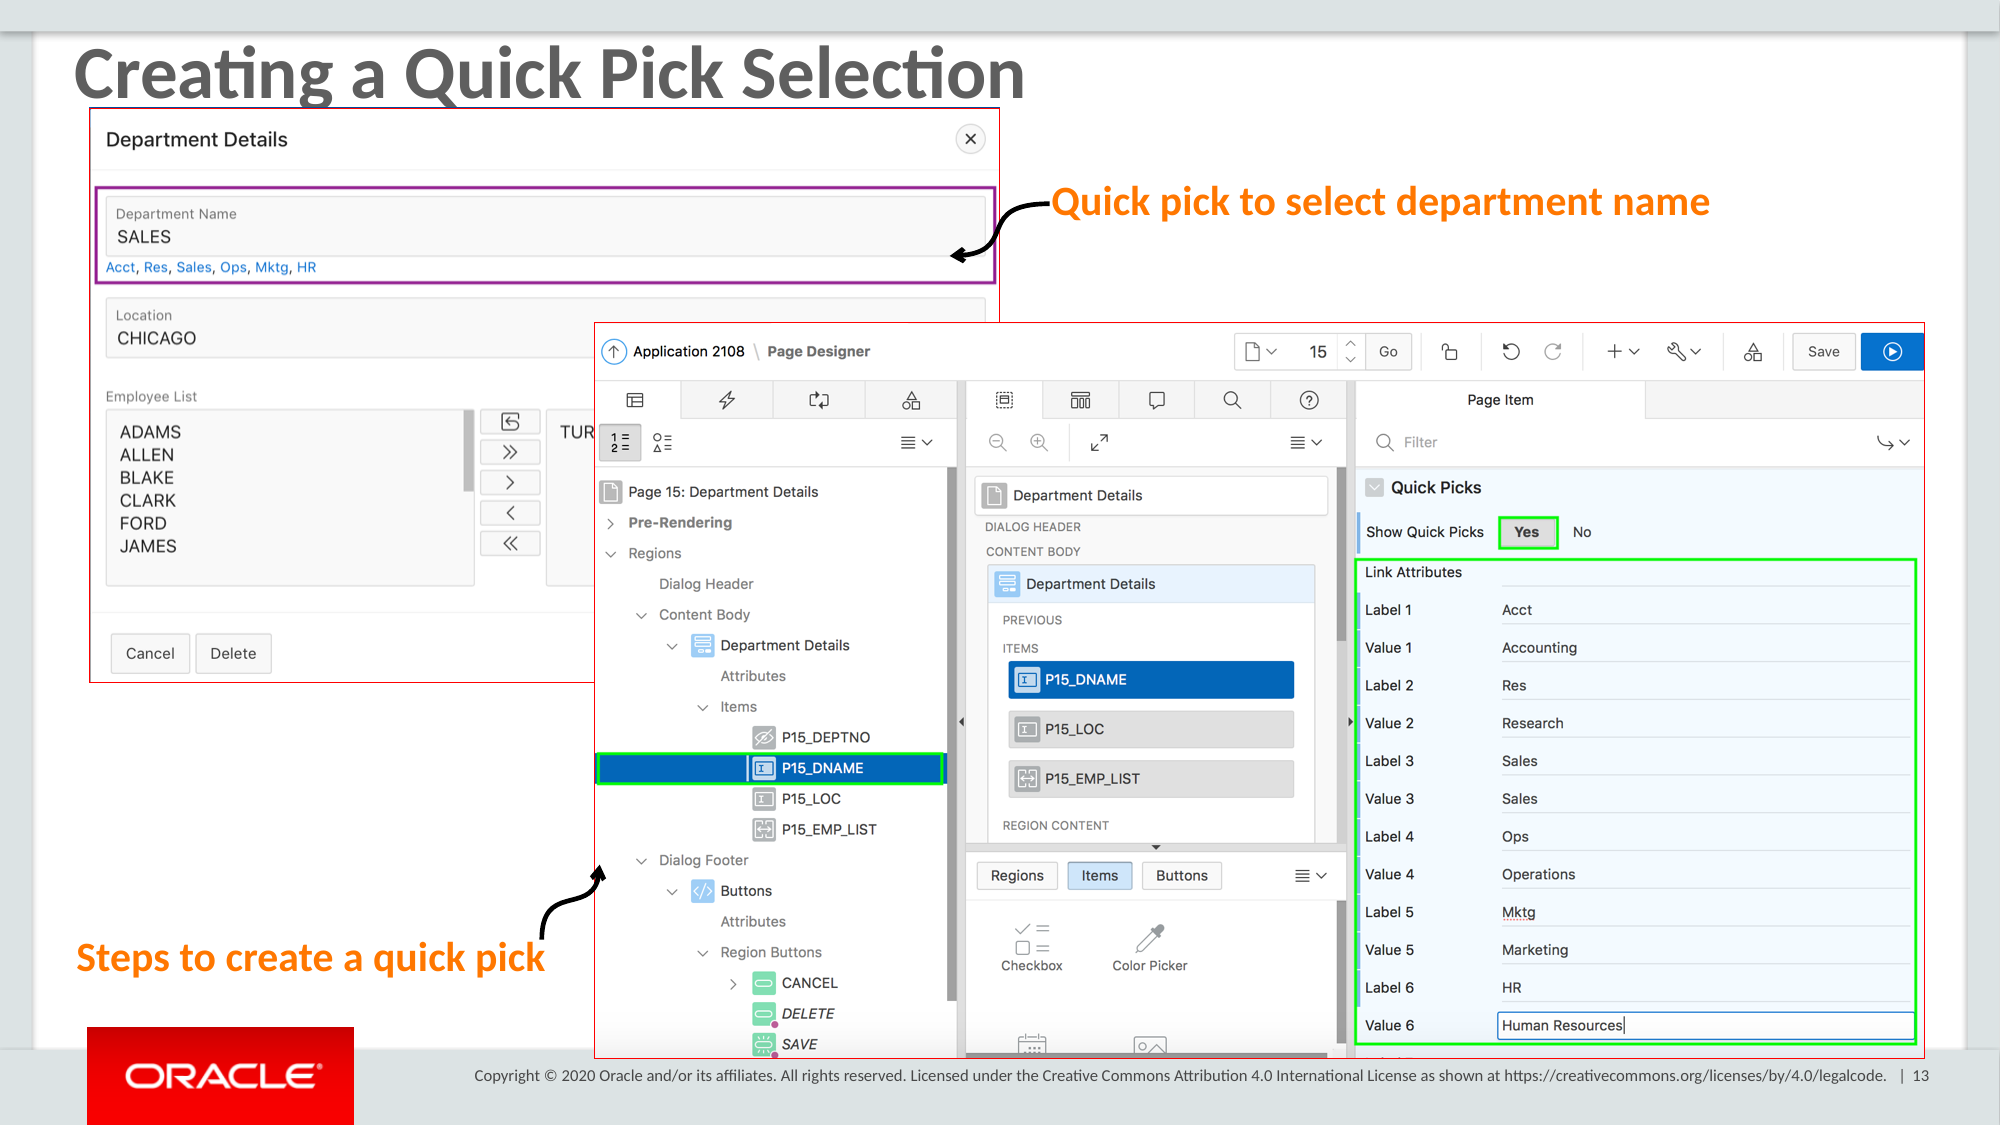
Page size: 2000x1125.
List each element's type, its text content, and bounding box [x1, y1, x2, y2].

text_box Quick pick to select department name [1051, 179, 1771, 311]
text_box Steps to create a quick pick [76, 935, 569, 1017]
picture [88, 107, 1925, 1059]
picture [87, 1027, 354, 1125]
title Creating a Quick Pick Selection [74, 66, 1913, 113]
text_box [949, 203, 1050, 257]
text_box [532, 872, 609, 932]
